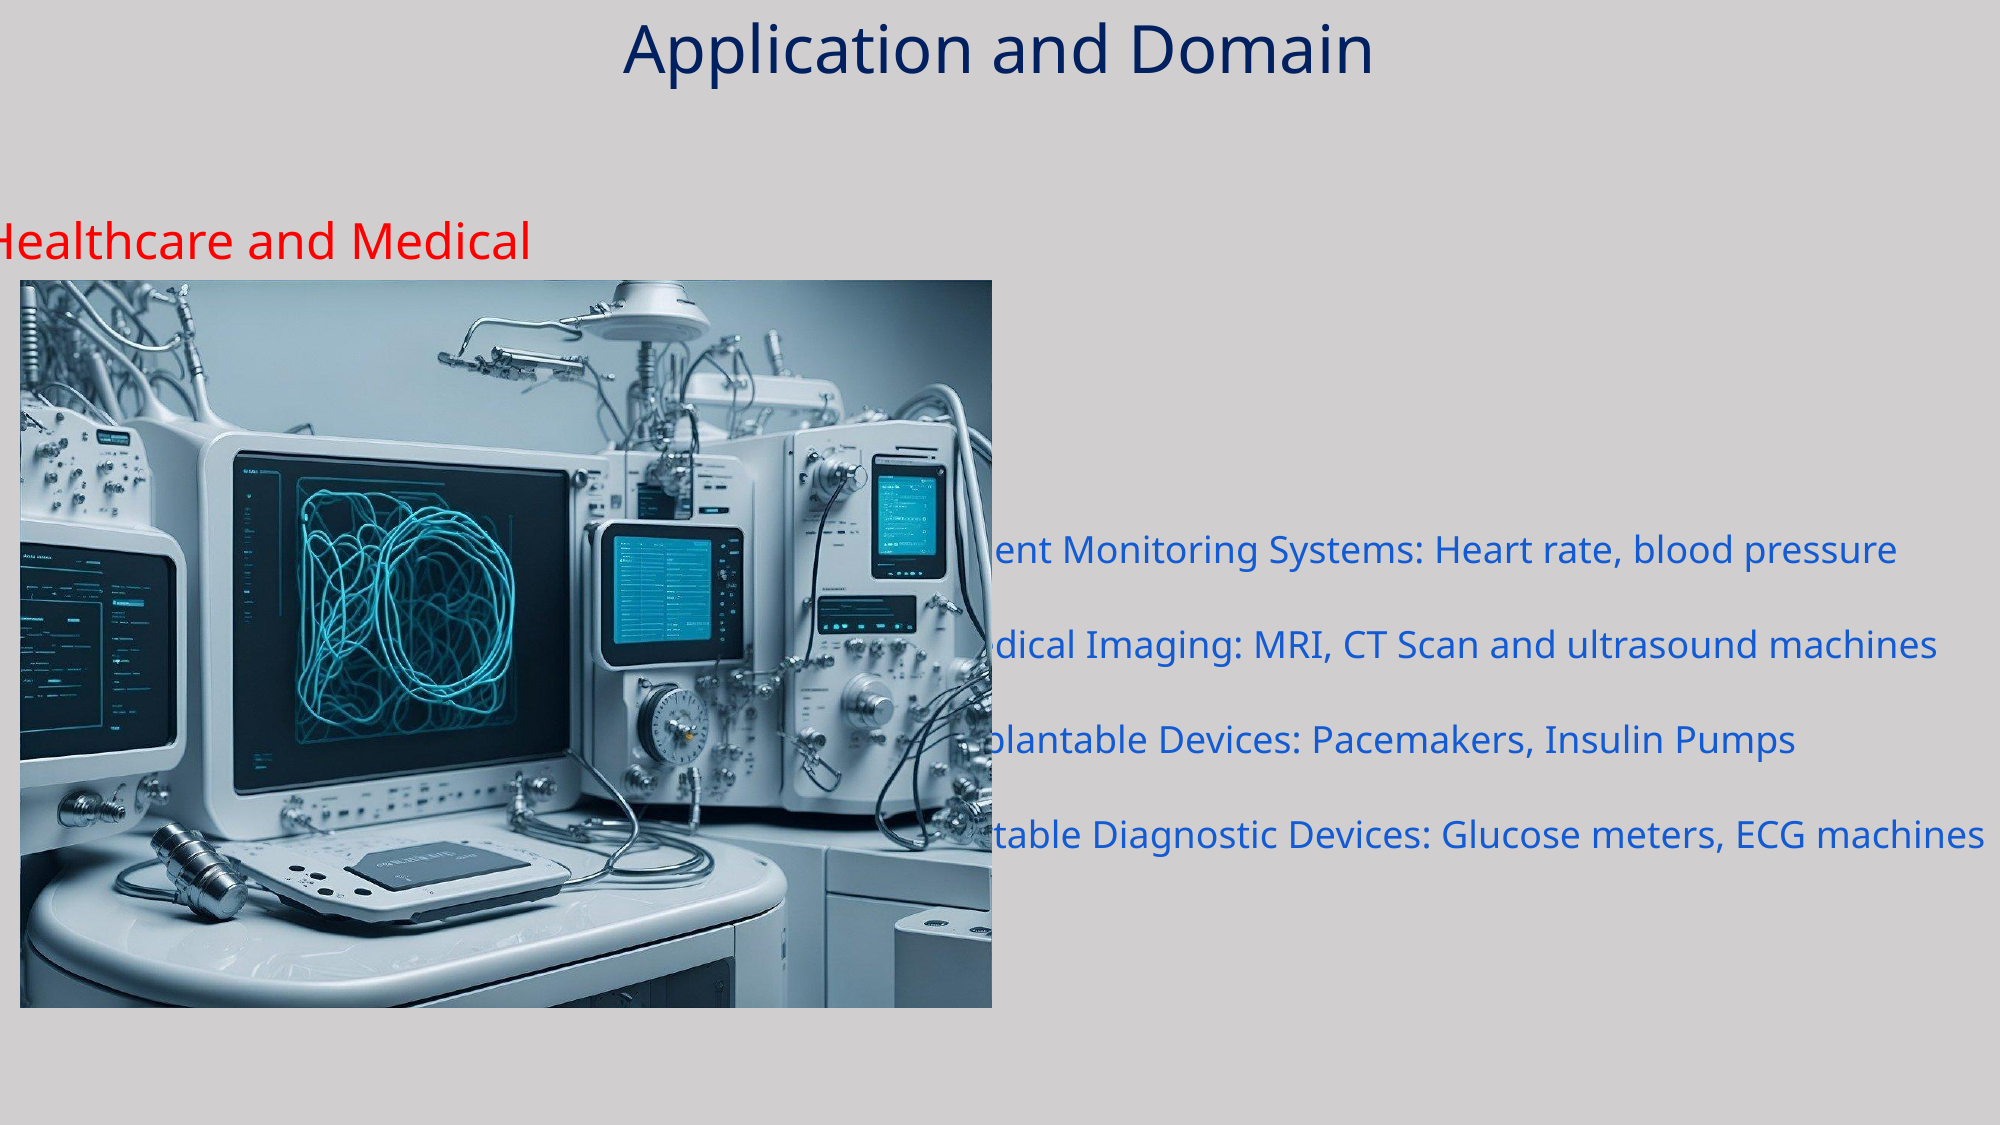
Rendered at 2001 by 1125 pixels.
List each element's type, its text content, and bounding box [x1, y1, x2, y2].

text_box Medical Imaging: MRI, CT Scan and ultrasound machines [992, 613, 1954, 674]
text_box Portable Diagnostic Devices: Glucose meters, ECG machines [992, 803, 2000, 864]
text_box Implantable Devices: Pacemakers, Insulin Pumps [992, 708, 1812, 769]
text_box Patient Monitoring Systems: Heart rate, blood pressure [992, 518, 1914, 579]
picture [20, 280, 992, 1008]
text_box Healthcare and Medical [0, 202, 548, 277]
text_box Application and Domain [0, 0, 2000, 95]
